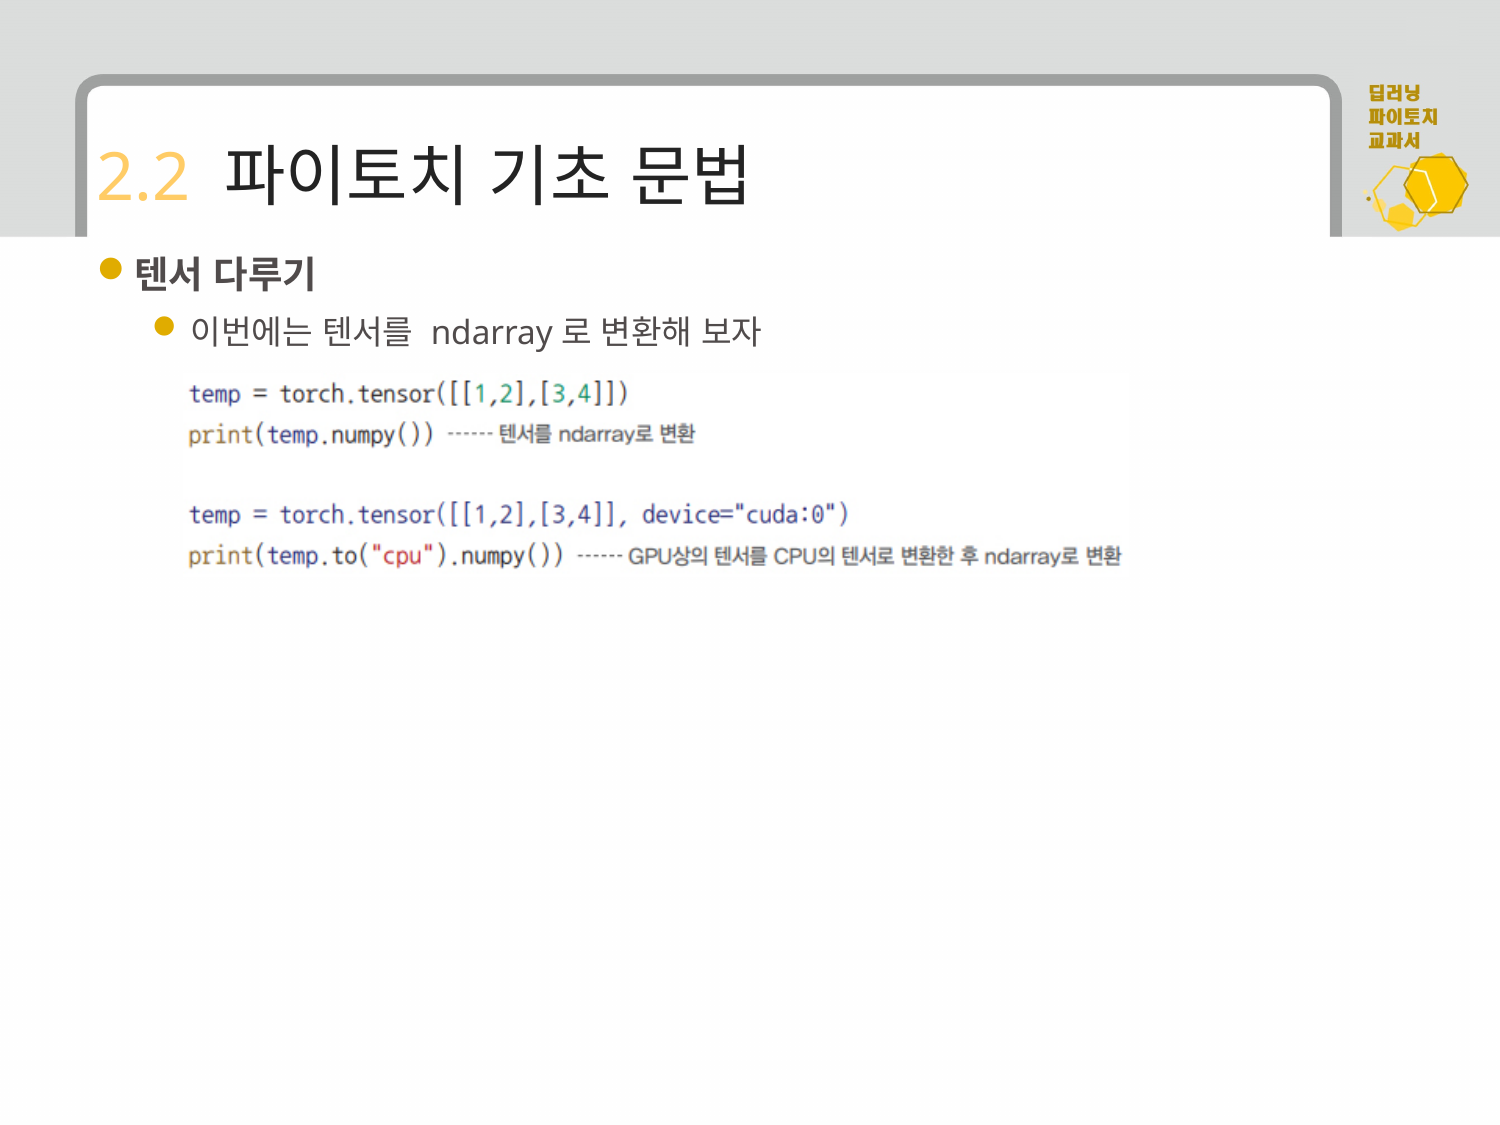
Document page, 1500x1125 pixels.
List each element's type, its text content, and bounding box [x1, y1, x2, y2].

title 2.2 파이토치 기초 문법 [81, 90, 1412, 222]
list 텐서 다루기 이번에는 텐서를 ndarray로 변환해 보자 [81, 239, 1412, 1054]
picture [0, 0, 1500, 1125]
